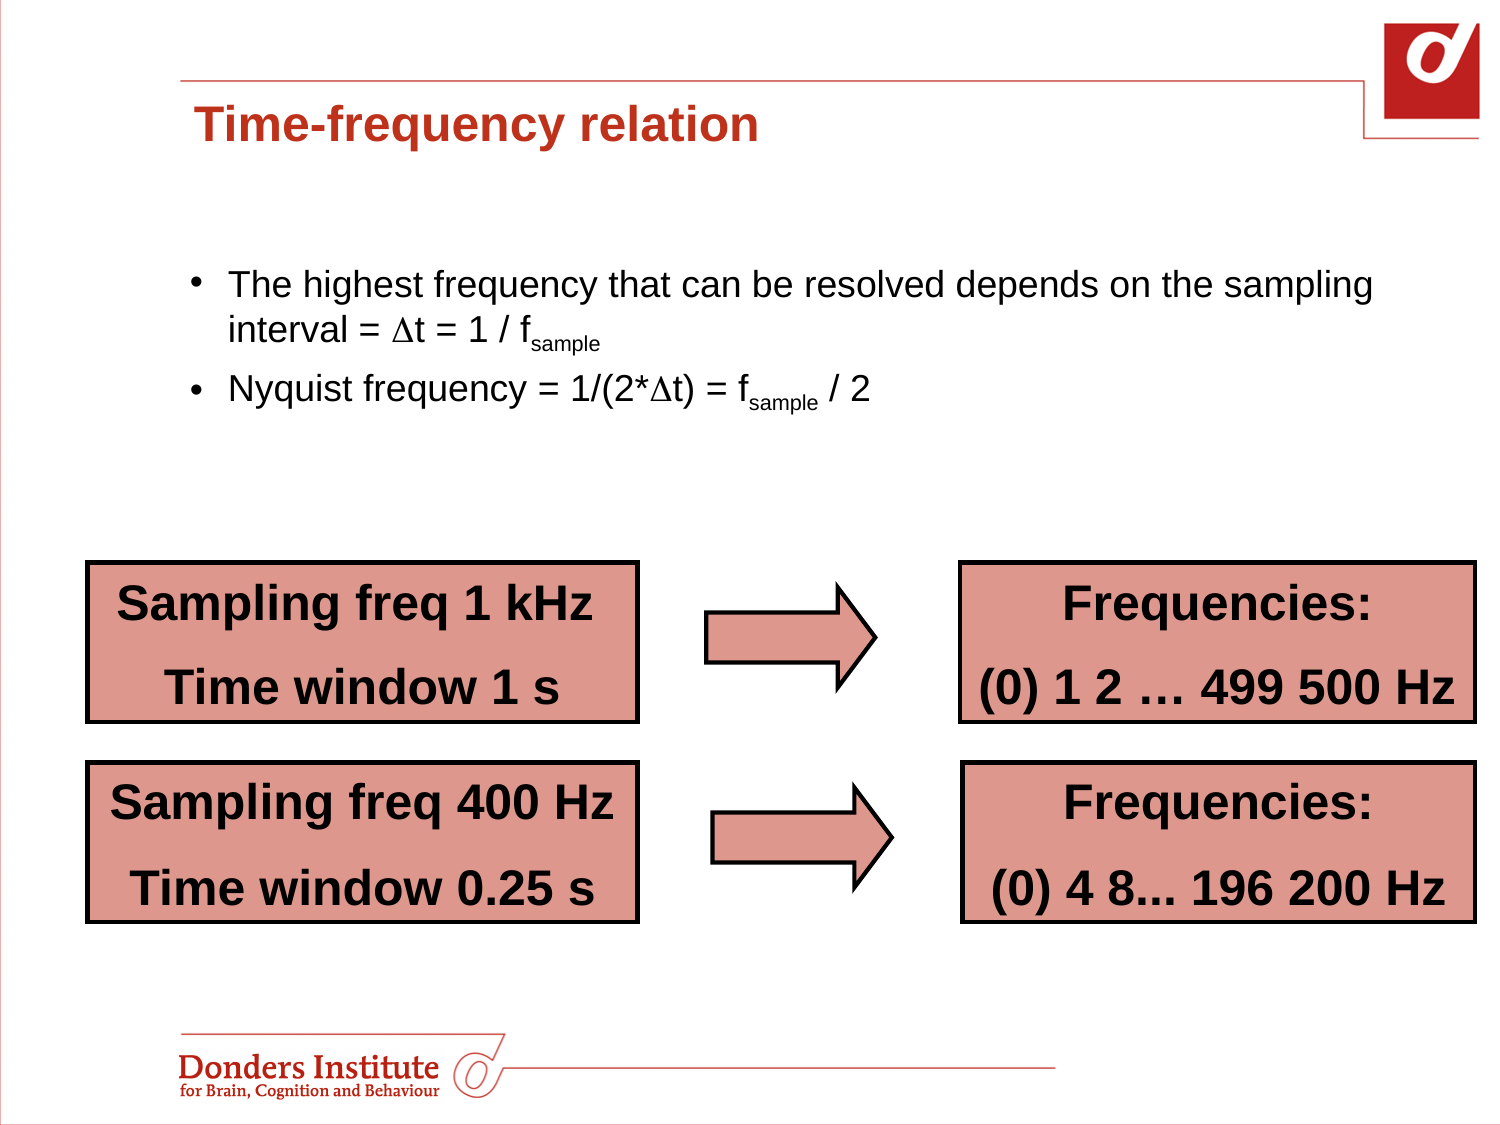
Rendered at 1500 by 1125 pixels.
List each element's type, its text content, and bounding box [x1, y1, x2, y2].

picture [0, 0, 1500, 1125]
text_box Sampling freq 400 Hz Time window 0.25 s [87, 762, 638, 923]
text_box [712, 762, 1476, 932]
title Time-frequency relation [178, 99, 1446, 171]
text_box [705, 562, 1476, 730]
list The highest frequency that can be resolved depends on the sampling interval = t = 1 / fsample Nyquist frequency = 1/(2*t) = fsample / 2 [174, 251, 1447, 588]
text_box Sampling freq 1 kHz Time window 1 s [87, 562, 638, 723]
